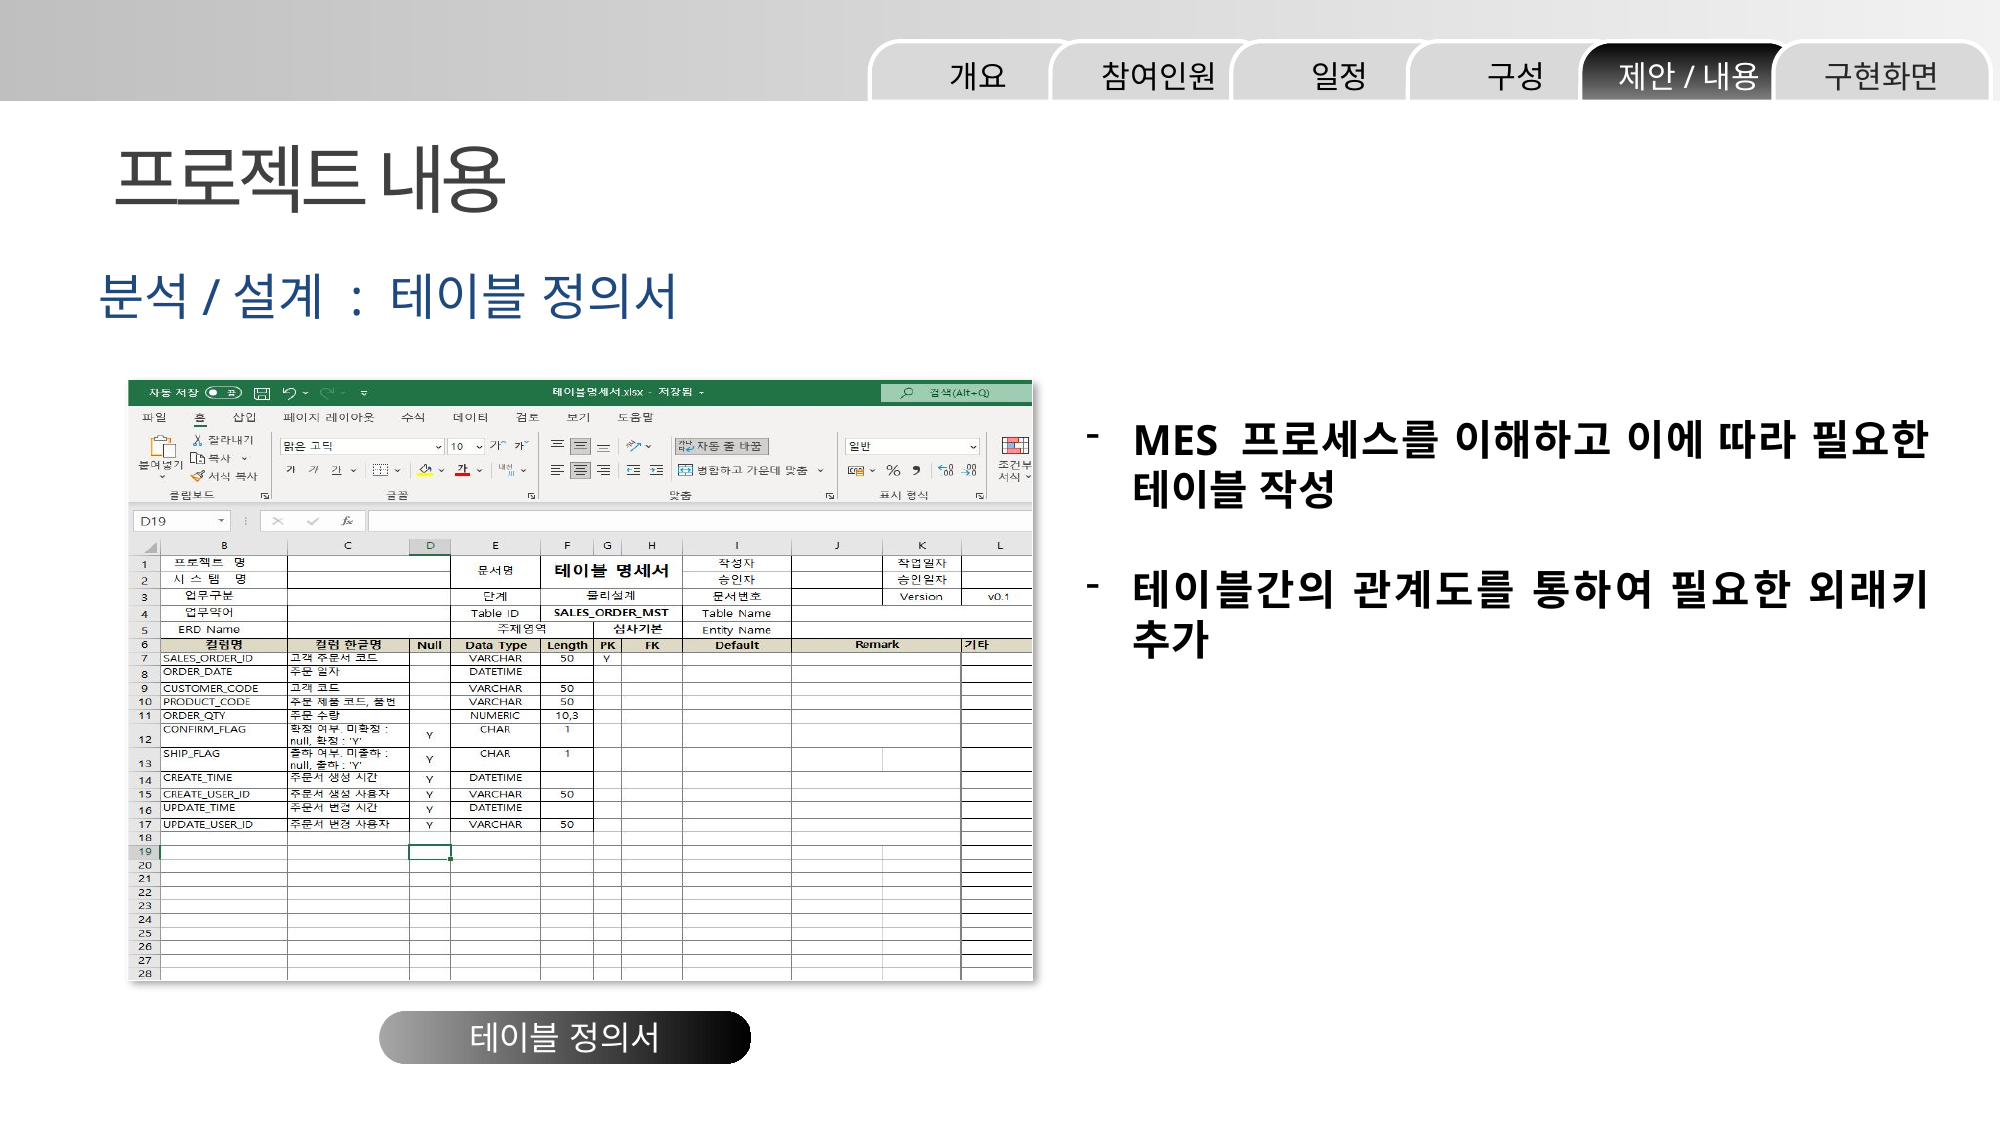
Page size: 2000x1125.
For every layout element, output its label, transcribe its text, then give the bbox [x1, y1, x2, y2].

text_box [1399, 0, 1461, 380]
text_box 프로젝트 내용 [97, 125, 525, 231]
text_box [1465, 0, 2000, 103]
text_box [0, 0, 1394, 103]
text_box 분석/설계 : 테이블 정의서 [83, 270, 1354, 321]
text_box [128, 380, 1945, 1065]
picture [128, 380, 1033, 981]
